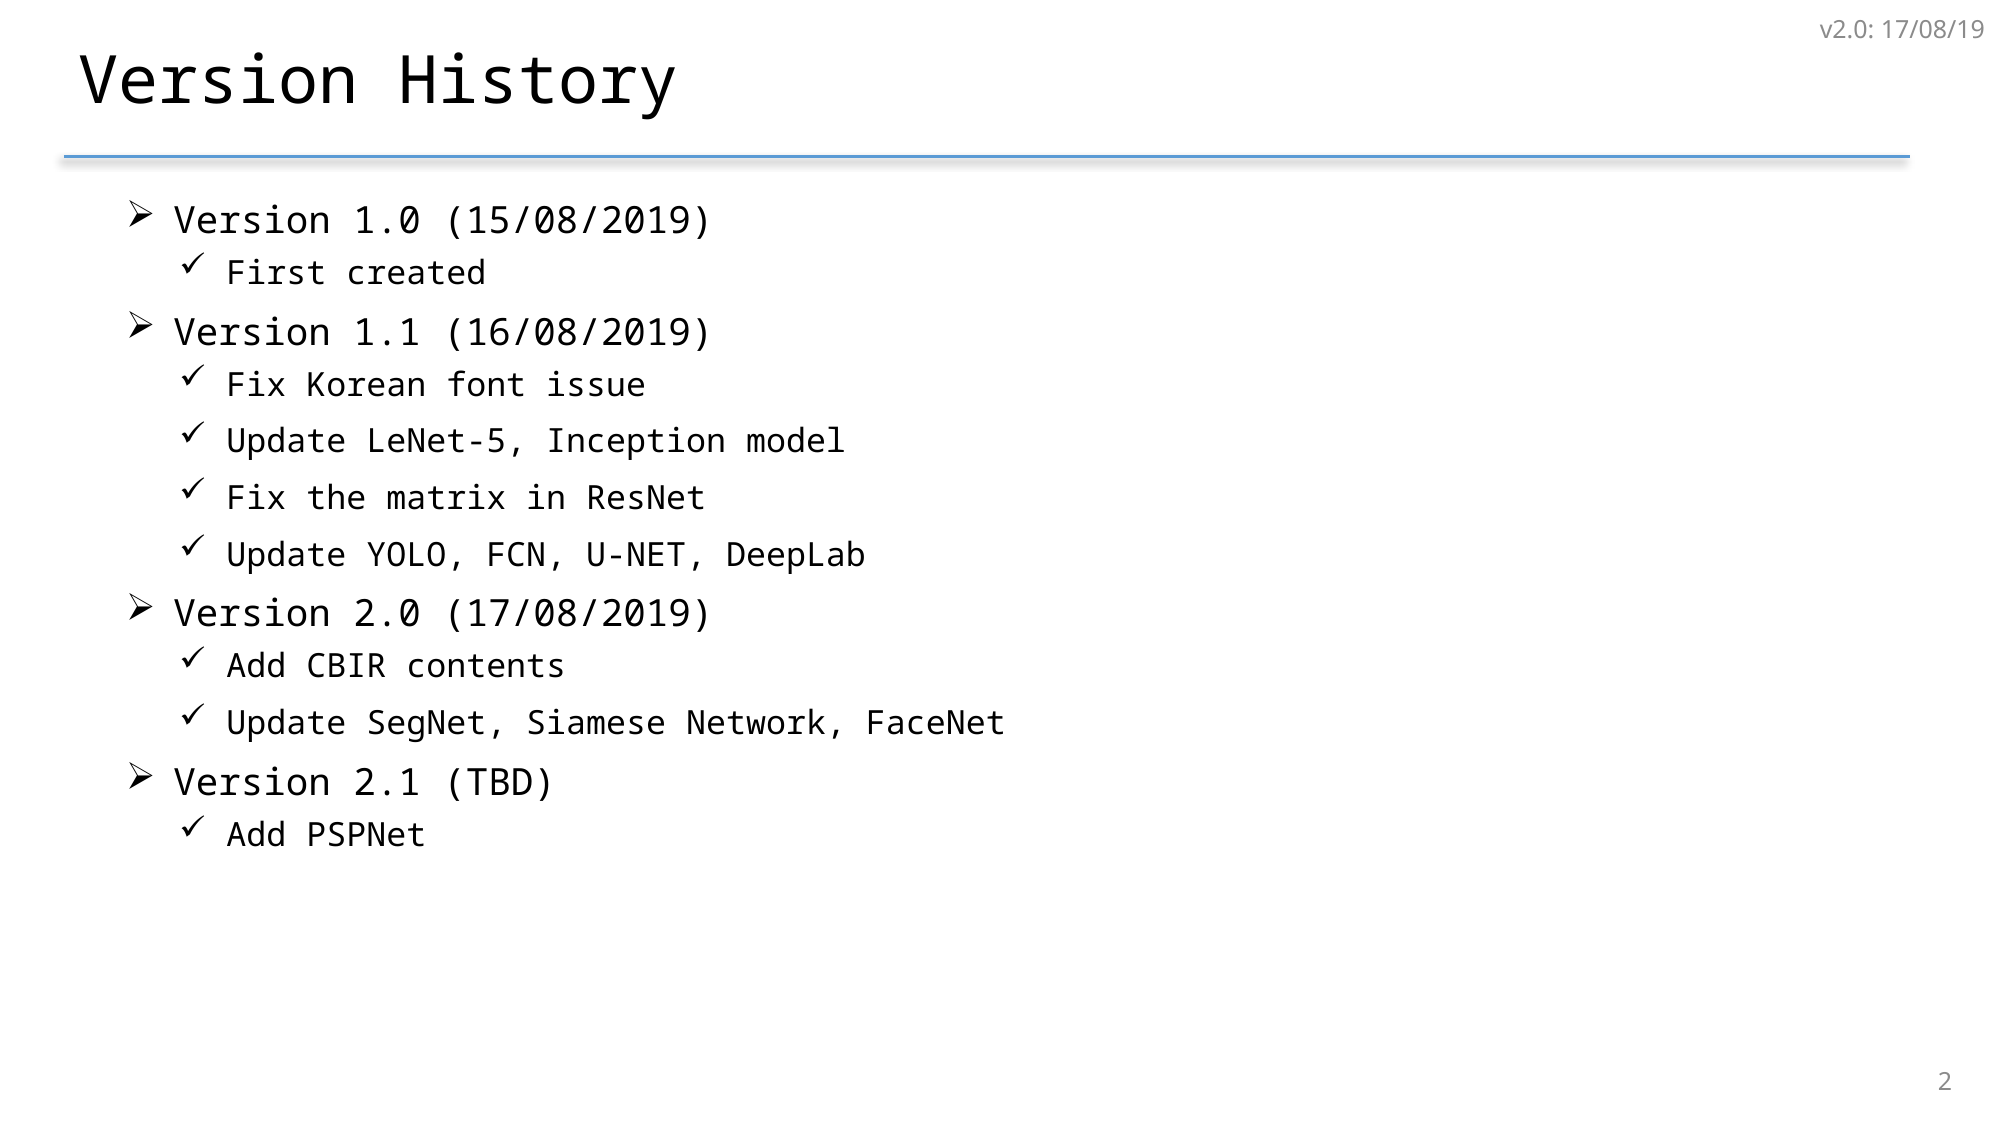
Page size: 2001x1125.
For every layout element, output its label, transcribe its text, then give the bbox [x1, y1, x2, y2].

title Version History [63, 26, 1911, 138]
footer v2.0: 17/08/19 [1325, 0, 2000, 61]
slide_number 1 [1517, 1052, 1968, 1113]
list Version 1.0 (15/08/2019) First created Version 1.1 (16/08/2019) Fix Korean font issue Update LeNet-5, Inception model Fix the matrix in ResNet Update YOLO, FCN, U-NET, DeepLab Version 2.0 (17/08/2019) Add CBIR contents Update SegNet, Siamese Network, FaceNet Version 2.1 (TBD) Add PSPNet [63, 188, 1911, 1083]
